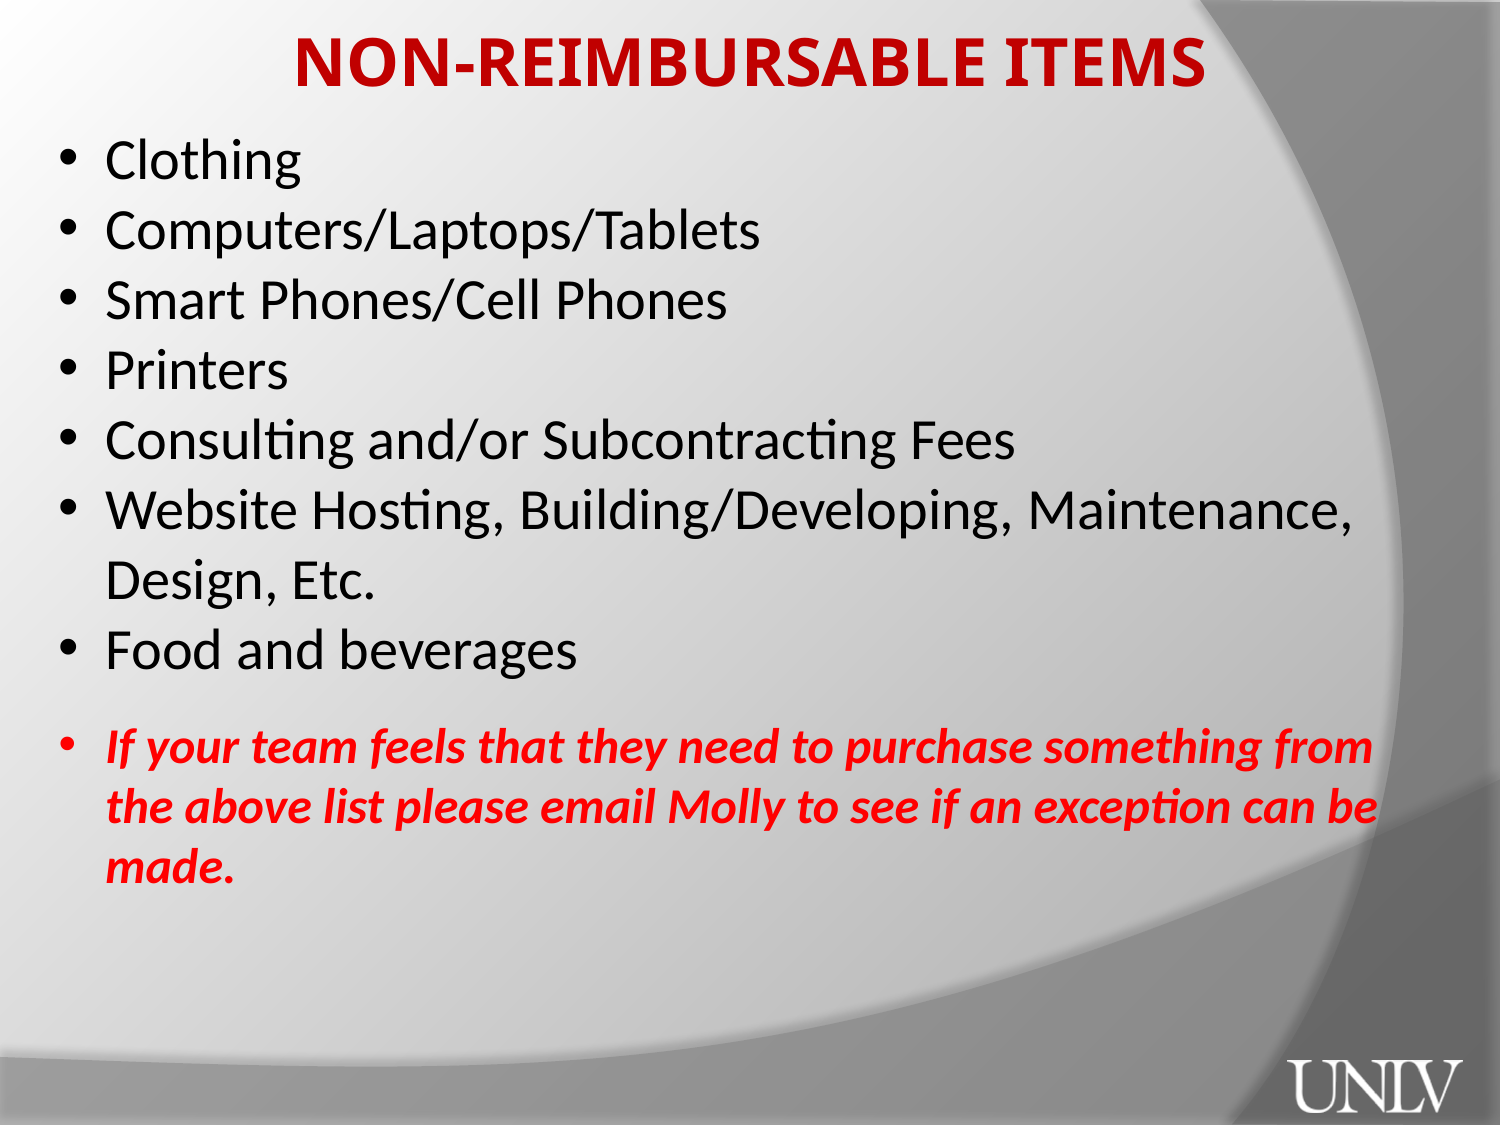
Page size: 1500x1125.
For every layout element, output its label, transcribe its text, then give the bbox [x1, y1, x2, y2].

picture [1287, 1060, 1463, 1113]
text_box Clothing Computers/Laptops/Tablets Smart Phones/Cell Phones Printers Consulting and/or Subcontracting Fees Website Hosting, Building/Developing, Maintenance, Design, Etc. Food and beverages If your team feels that they need to purchase something from the above list please email Molly to see if an exception can be made. [43, 113, 1457, 946]
text_box NON-REIMBURSABLE ITEMS [0, 12, 1500, 108]
